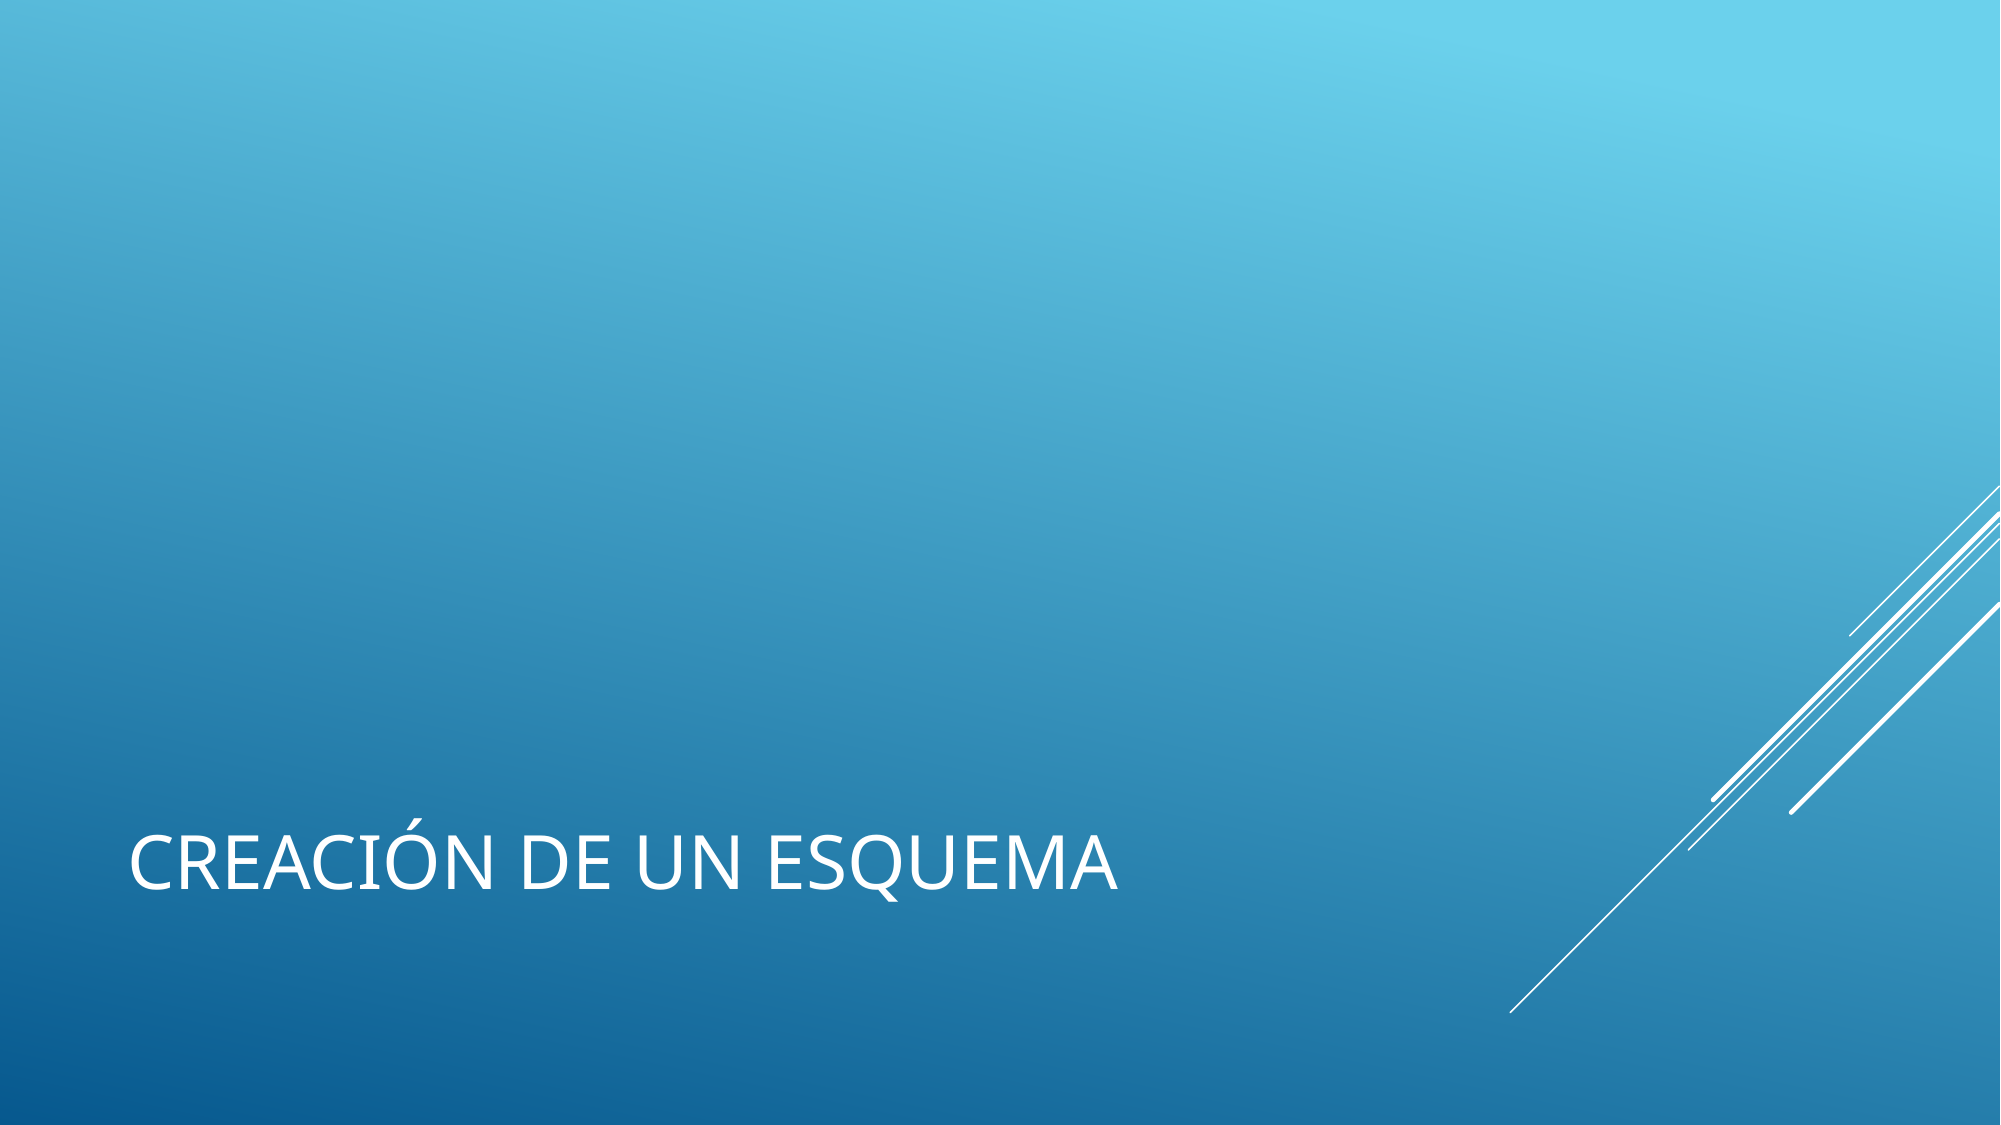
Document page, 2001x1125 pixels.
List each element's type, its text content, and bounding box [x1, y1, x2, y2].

title Creación de un esquema [112, 736, 1513, 984]
